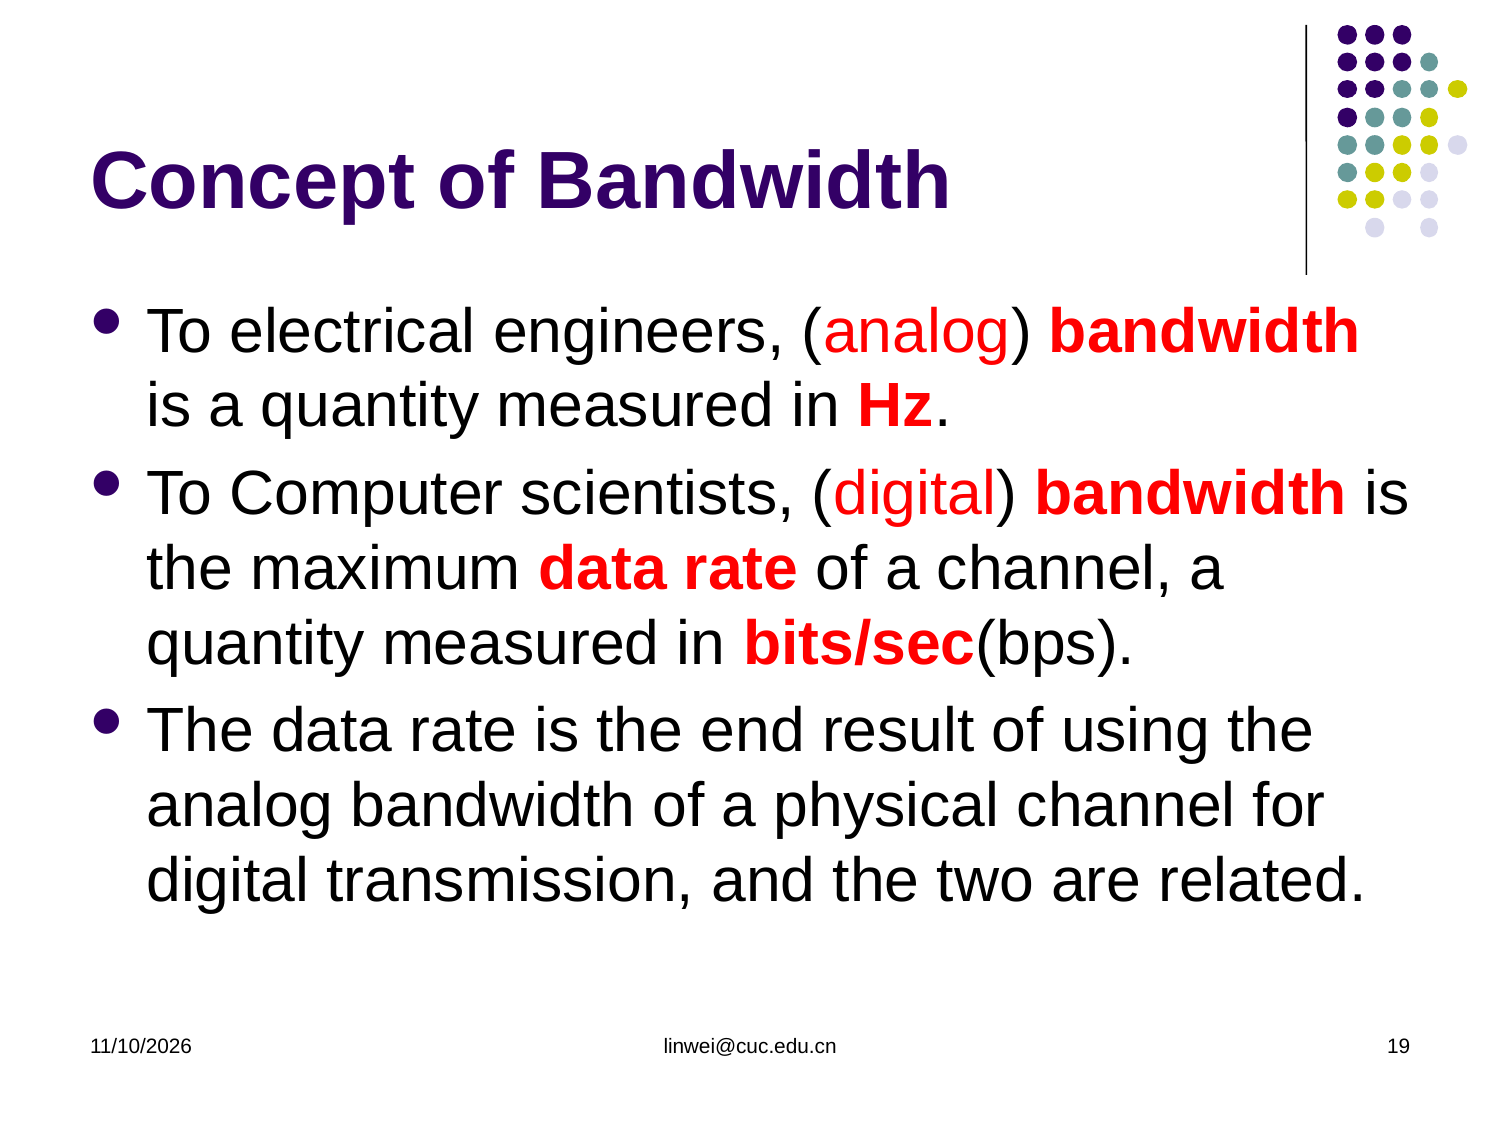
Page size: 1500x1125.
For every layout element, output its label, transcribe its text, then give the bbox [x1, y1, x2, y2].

list To electrical engineers, (analog) bandwidth is a quantity measured in Hz. To Computer scientists, (digital) bandwidth is the maximum data rate of a channel, a quantity measured in bits/sec(bps). The data rate is the end result of using the analog bandwidth of a physical channel for digital transmission, and the two are related. [75, 282, 1425, 1006]
slide_number 19 [1074, 1024, 1426, 1101]
title Concept of Bandwidth [75, 20, 1313, 233]
footer linwei@cuc.edu.cn [512, 1024, 988, 1101]
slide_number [74, 1024, 426, 1101]
